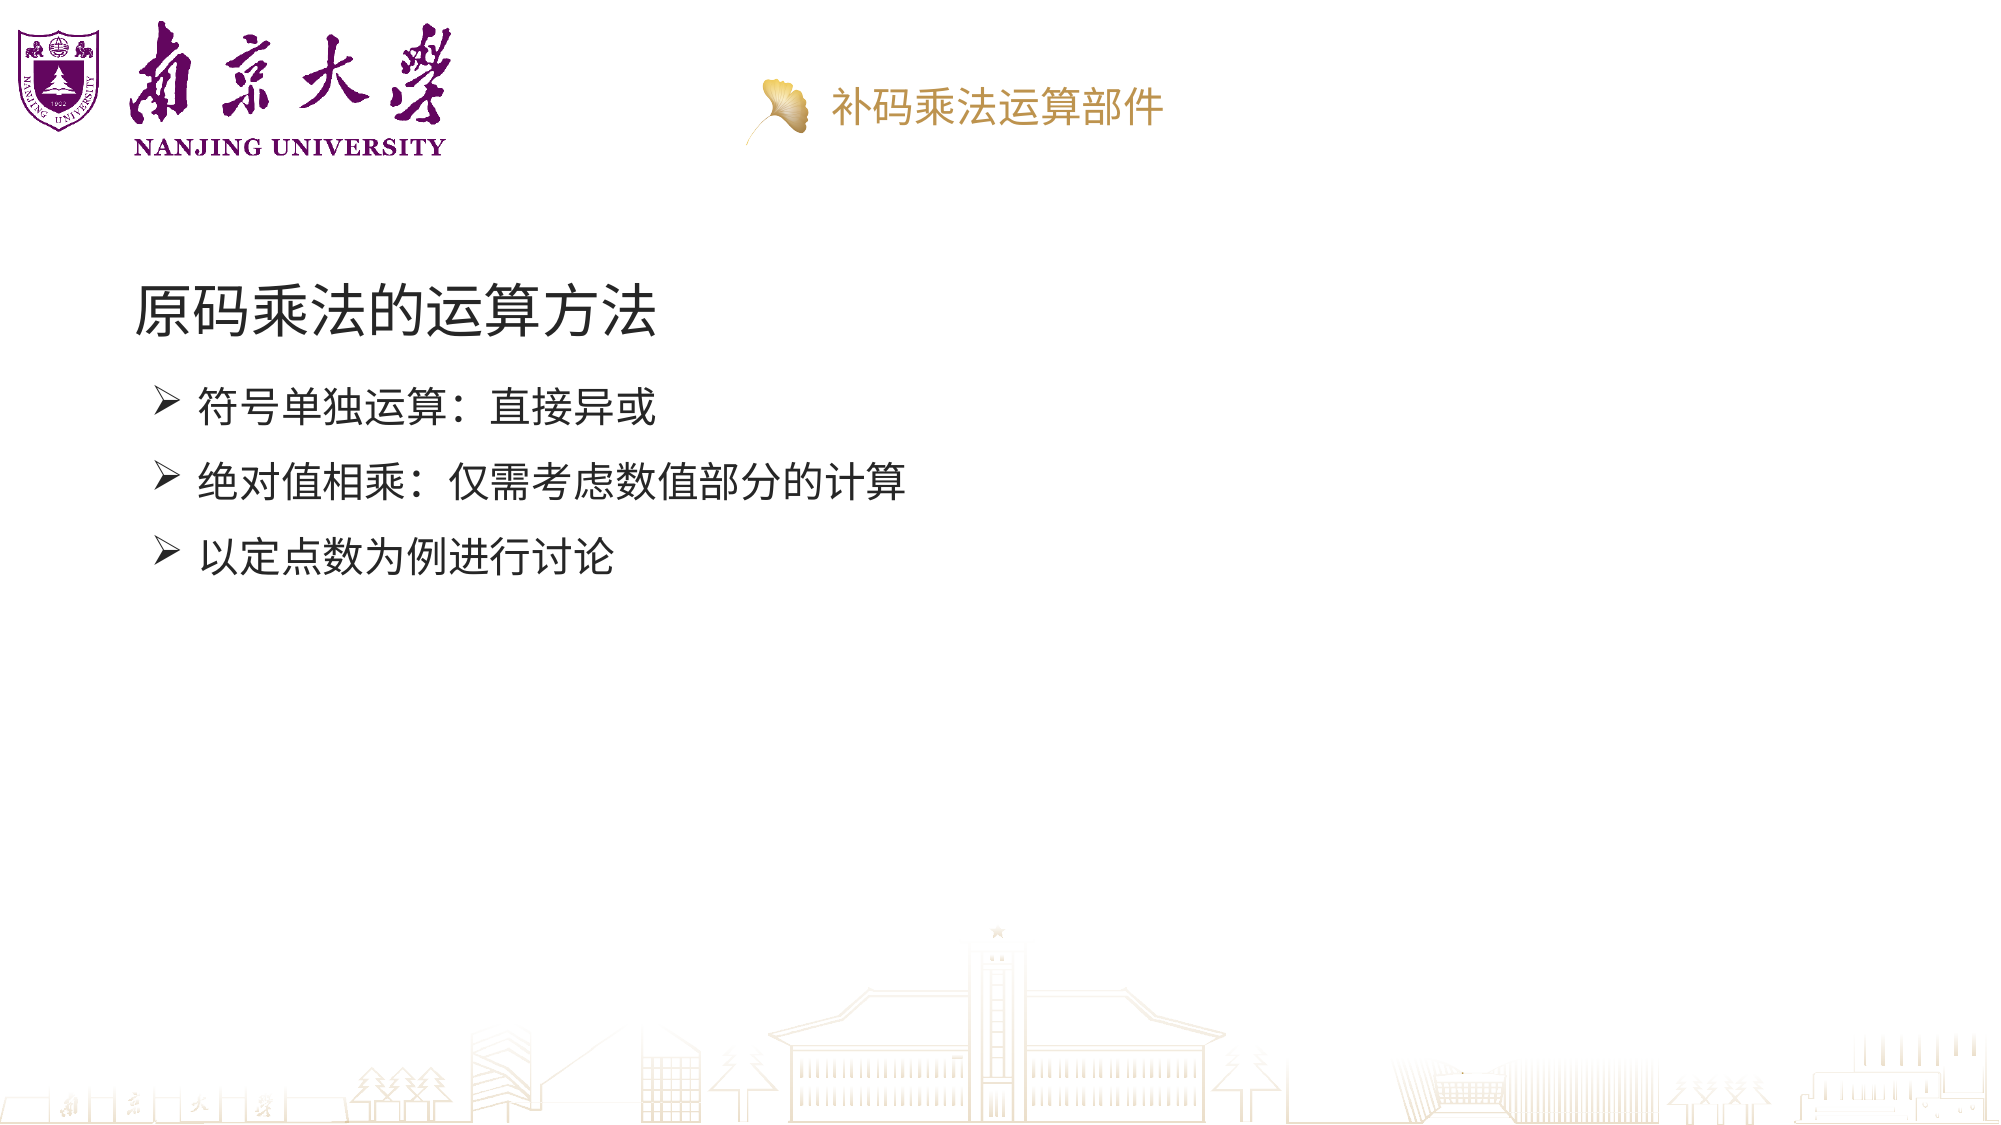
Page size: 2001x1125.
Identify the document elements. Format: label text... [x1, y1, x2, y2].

text_box 补码乘法运算部件 [816, 73, 1226, 139]
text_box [116, 249, 1938, 582]
picture [18, 21, 451, 160]
picture [731, 64, 824, 169]
